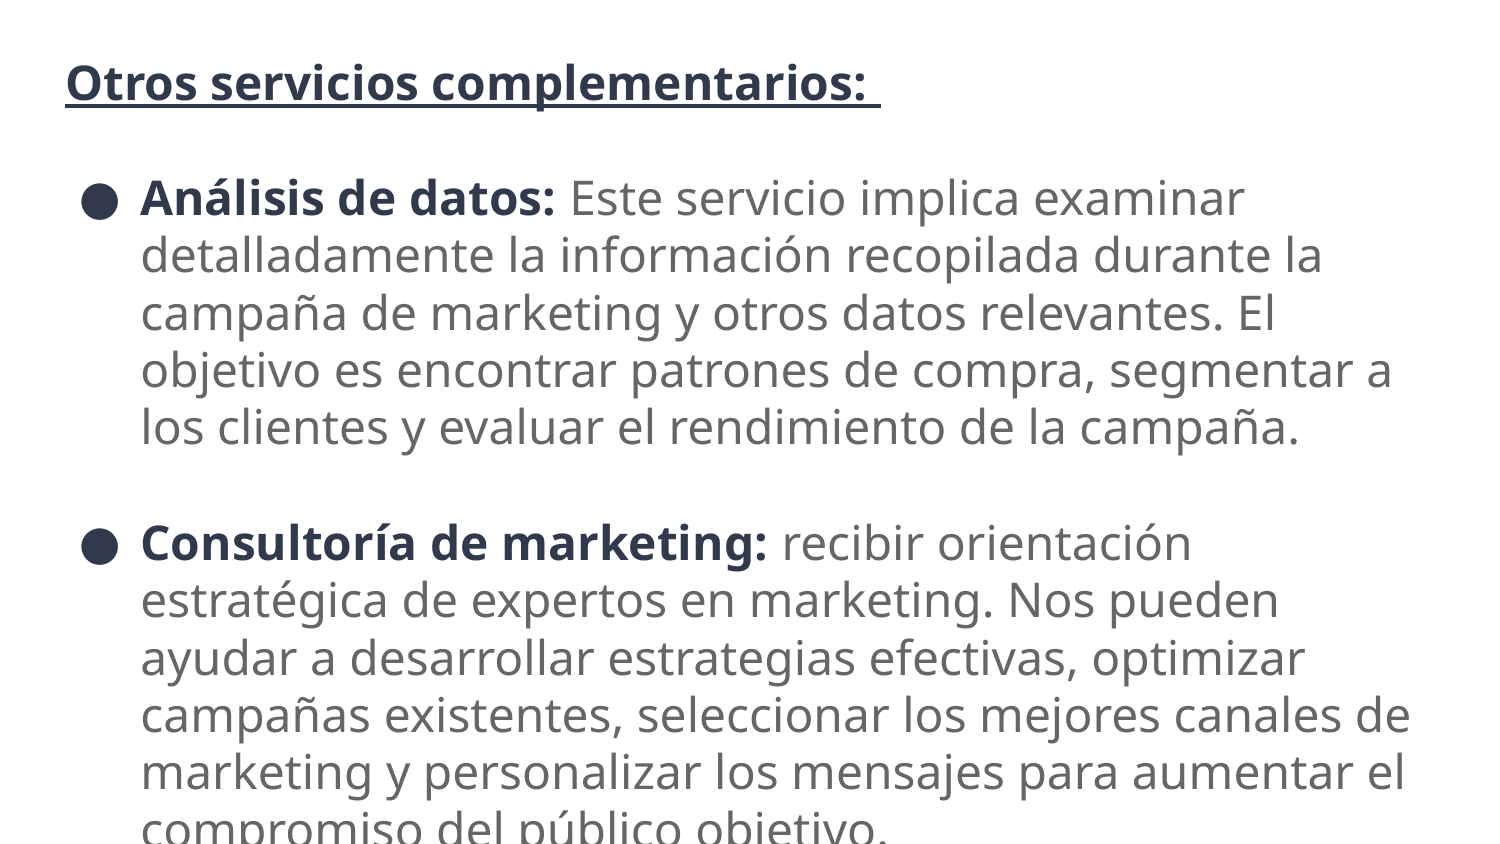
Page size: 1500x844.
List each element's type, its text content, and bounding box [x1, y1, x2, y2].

text_box Otros servicios complementarios: Análisis de datos: Este servicio implica examinar detalladamente la información recopilada durante la campaña de marketing y otros datos relevantes. El objetivo es encontrar patrones de compra, segmentar a los clientes y evaluar el rendimiento de la campaña. Consultoría de marketing: recibir orientación estratégica de expertos en marketing. Nos pueden ayudar a desarrollar estrategias efectivas, optimizar campañas existentes, seleccionar los mejores canales de marketing y personalizar los mensajes para aumentar el compromiso del público objetivo. [50, 37, 1467, 807]
